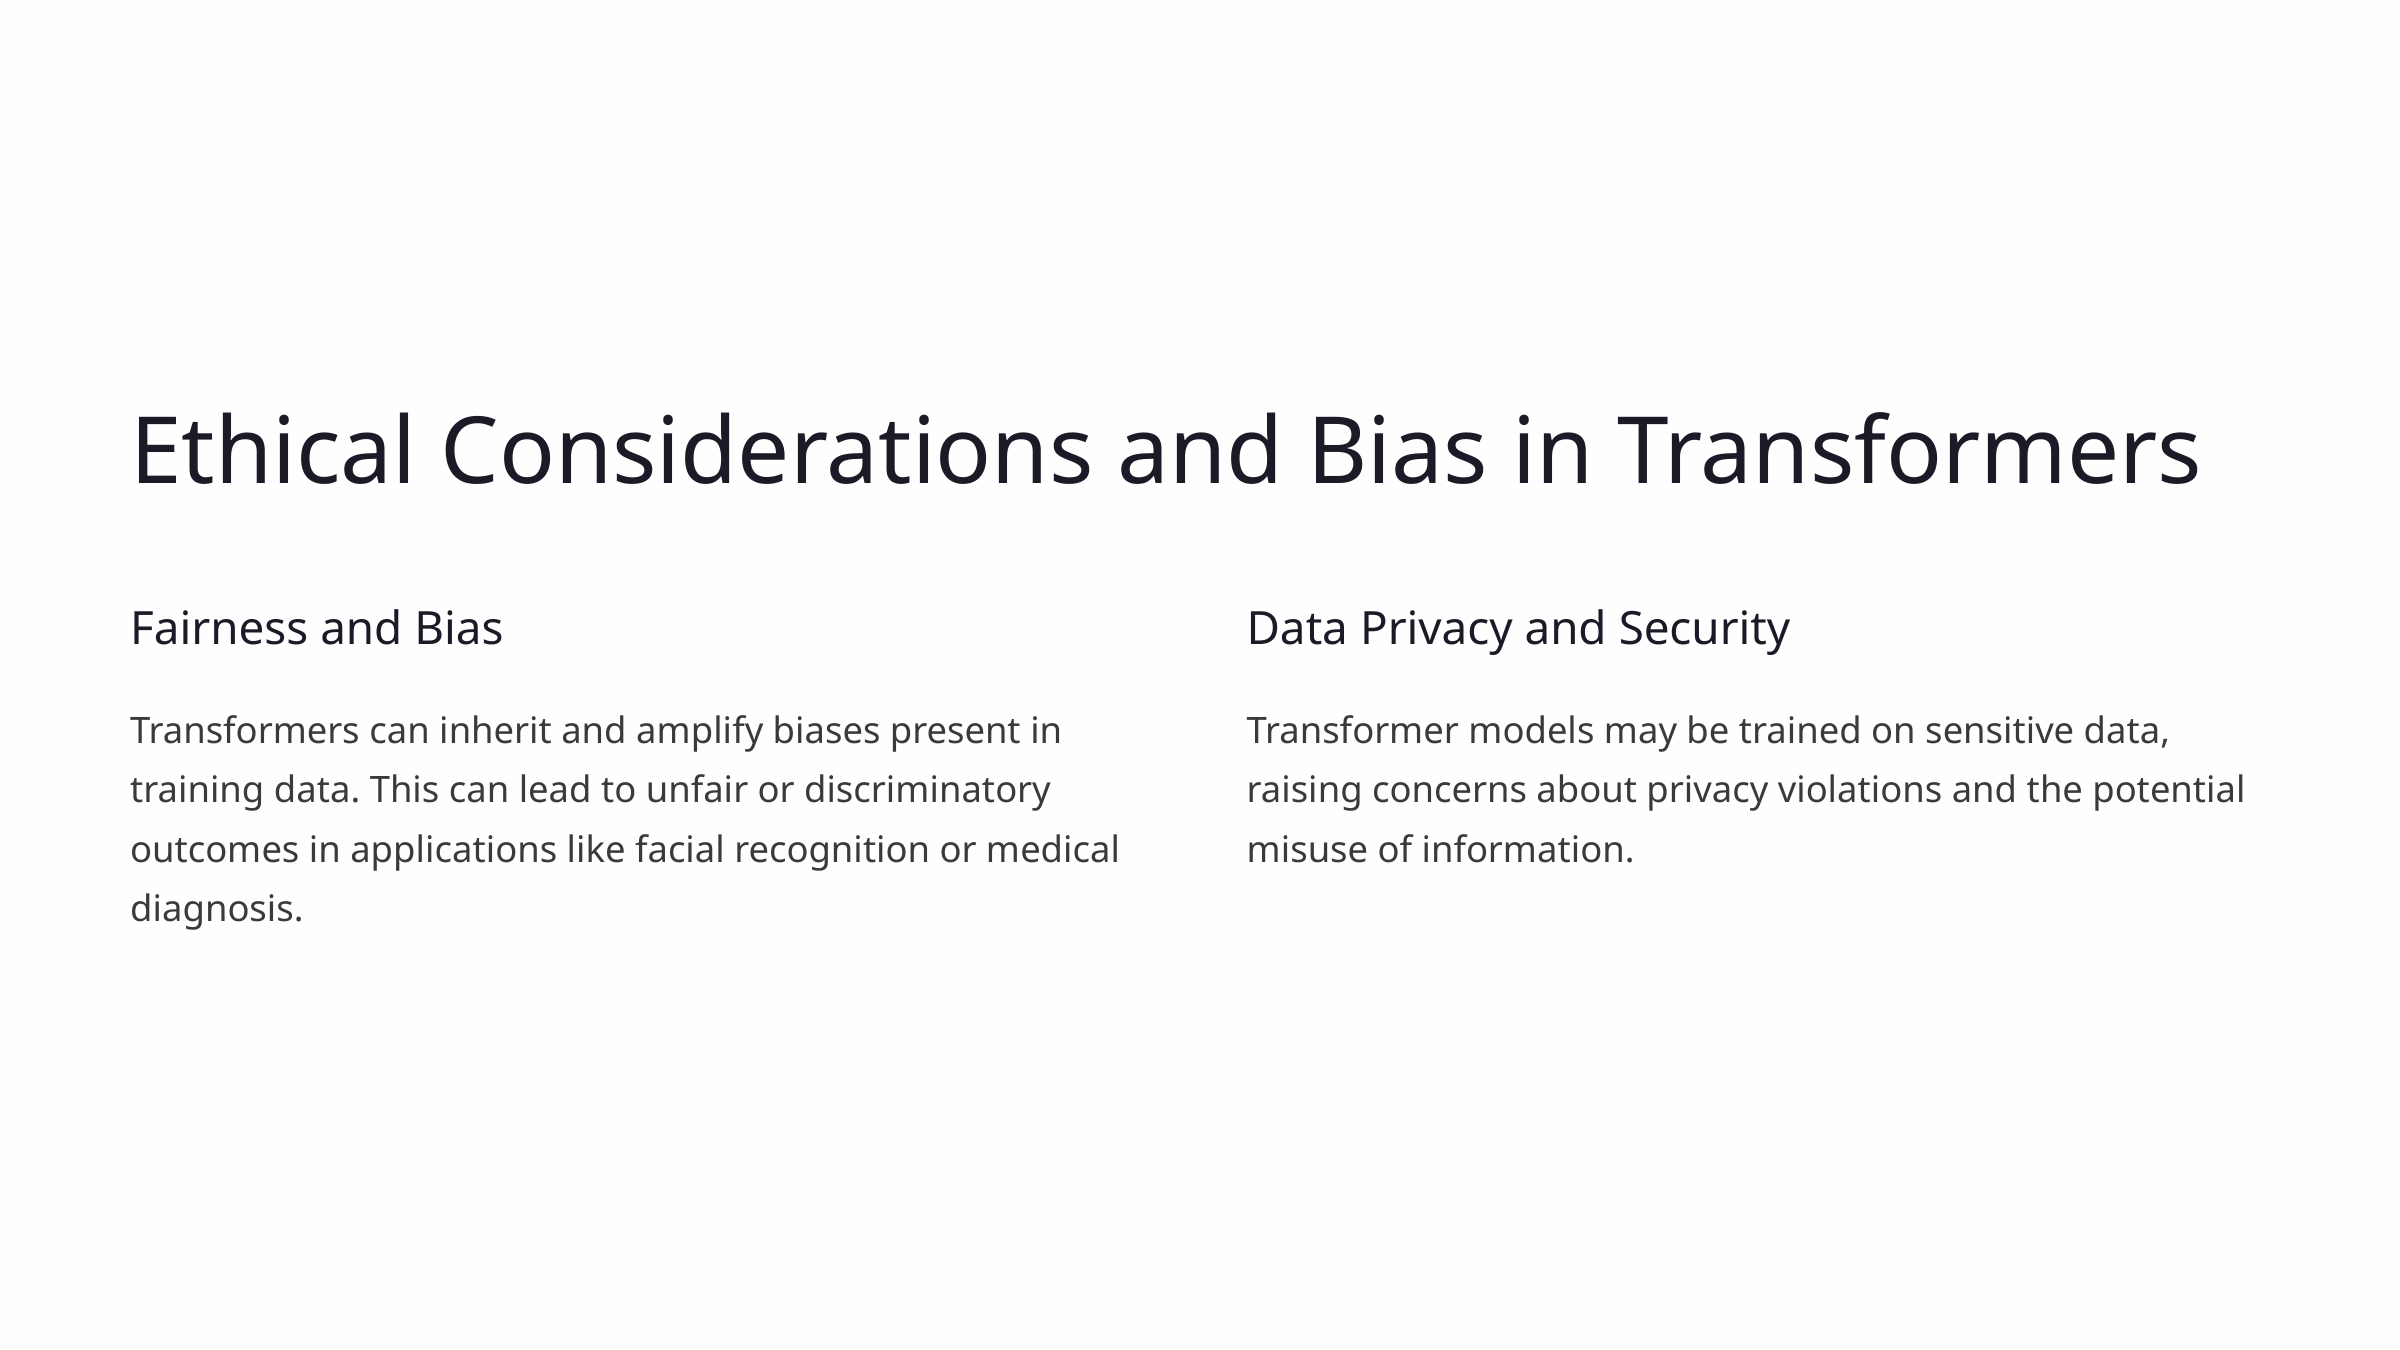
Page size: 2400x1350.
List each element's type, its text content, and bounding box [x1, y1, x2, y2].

text_box Data Privacy and Security [1246, 596, 1793, 655]
text_box Ethical Considerations and Bias in Transformers [130, 386, 2153, 504]
text_box Transformer models may be trained on sensitive data, raising concerns about privacy violations and the potential misuse of information. [1246, 691, 2271, 870]
text_box Transformers can inherit and amplify biases present in training data. This can lead to unfair or discriminatory outcomes in applications like facial recognition or medical diagnosis. [130, 691, 1155, 930]
text_box Fairness and Bias [130, 596, 596, 655]
